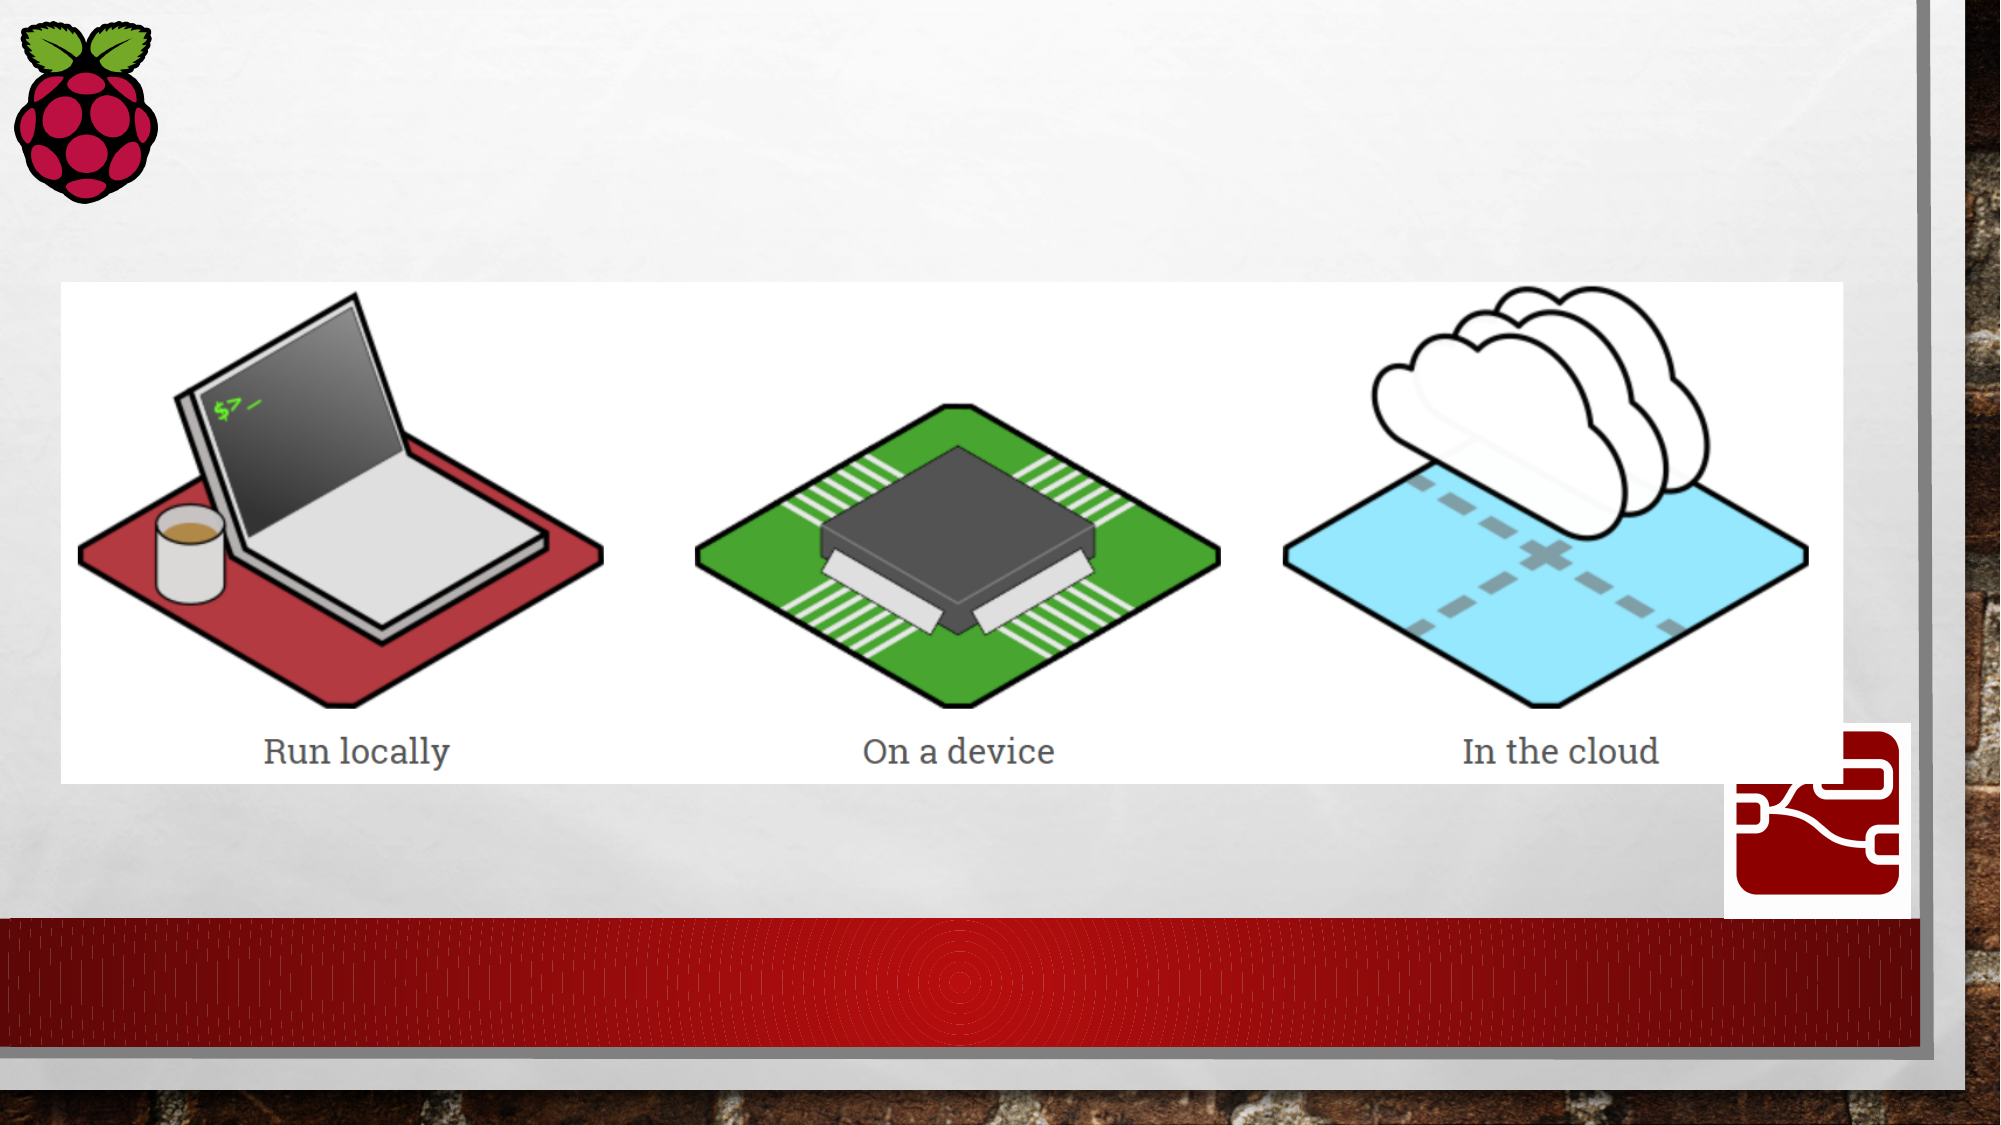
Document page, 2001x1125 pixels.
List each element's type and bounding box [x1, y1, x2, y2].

picture [0, 0, 2000, 1125]
picture [14, 21, 158, 204]
list [60, 282, 1844, 784]
picture [1724, 723, 1911, 919]
